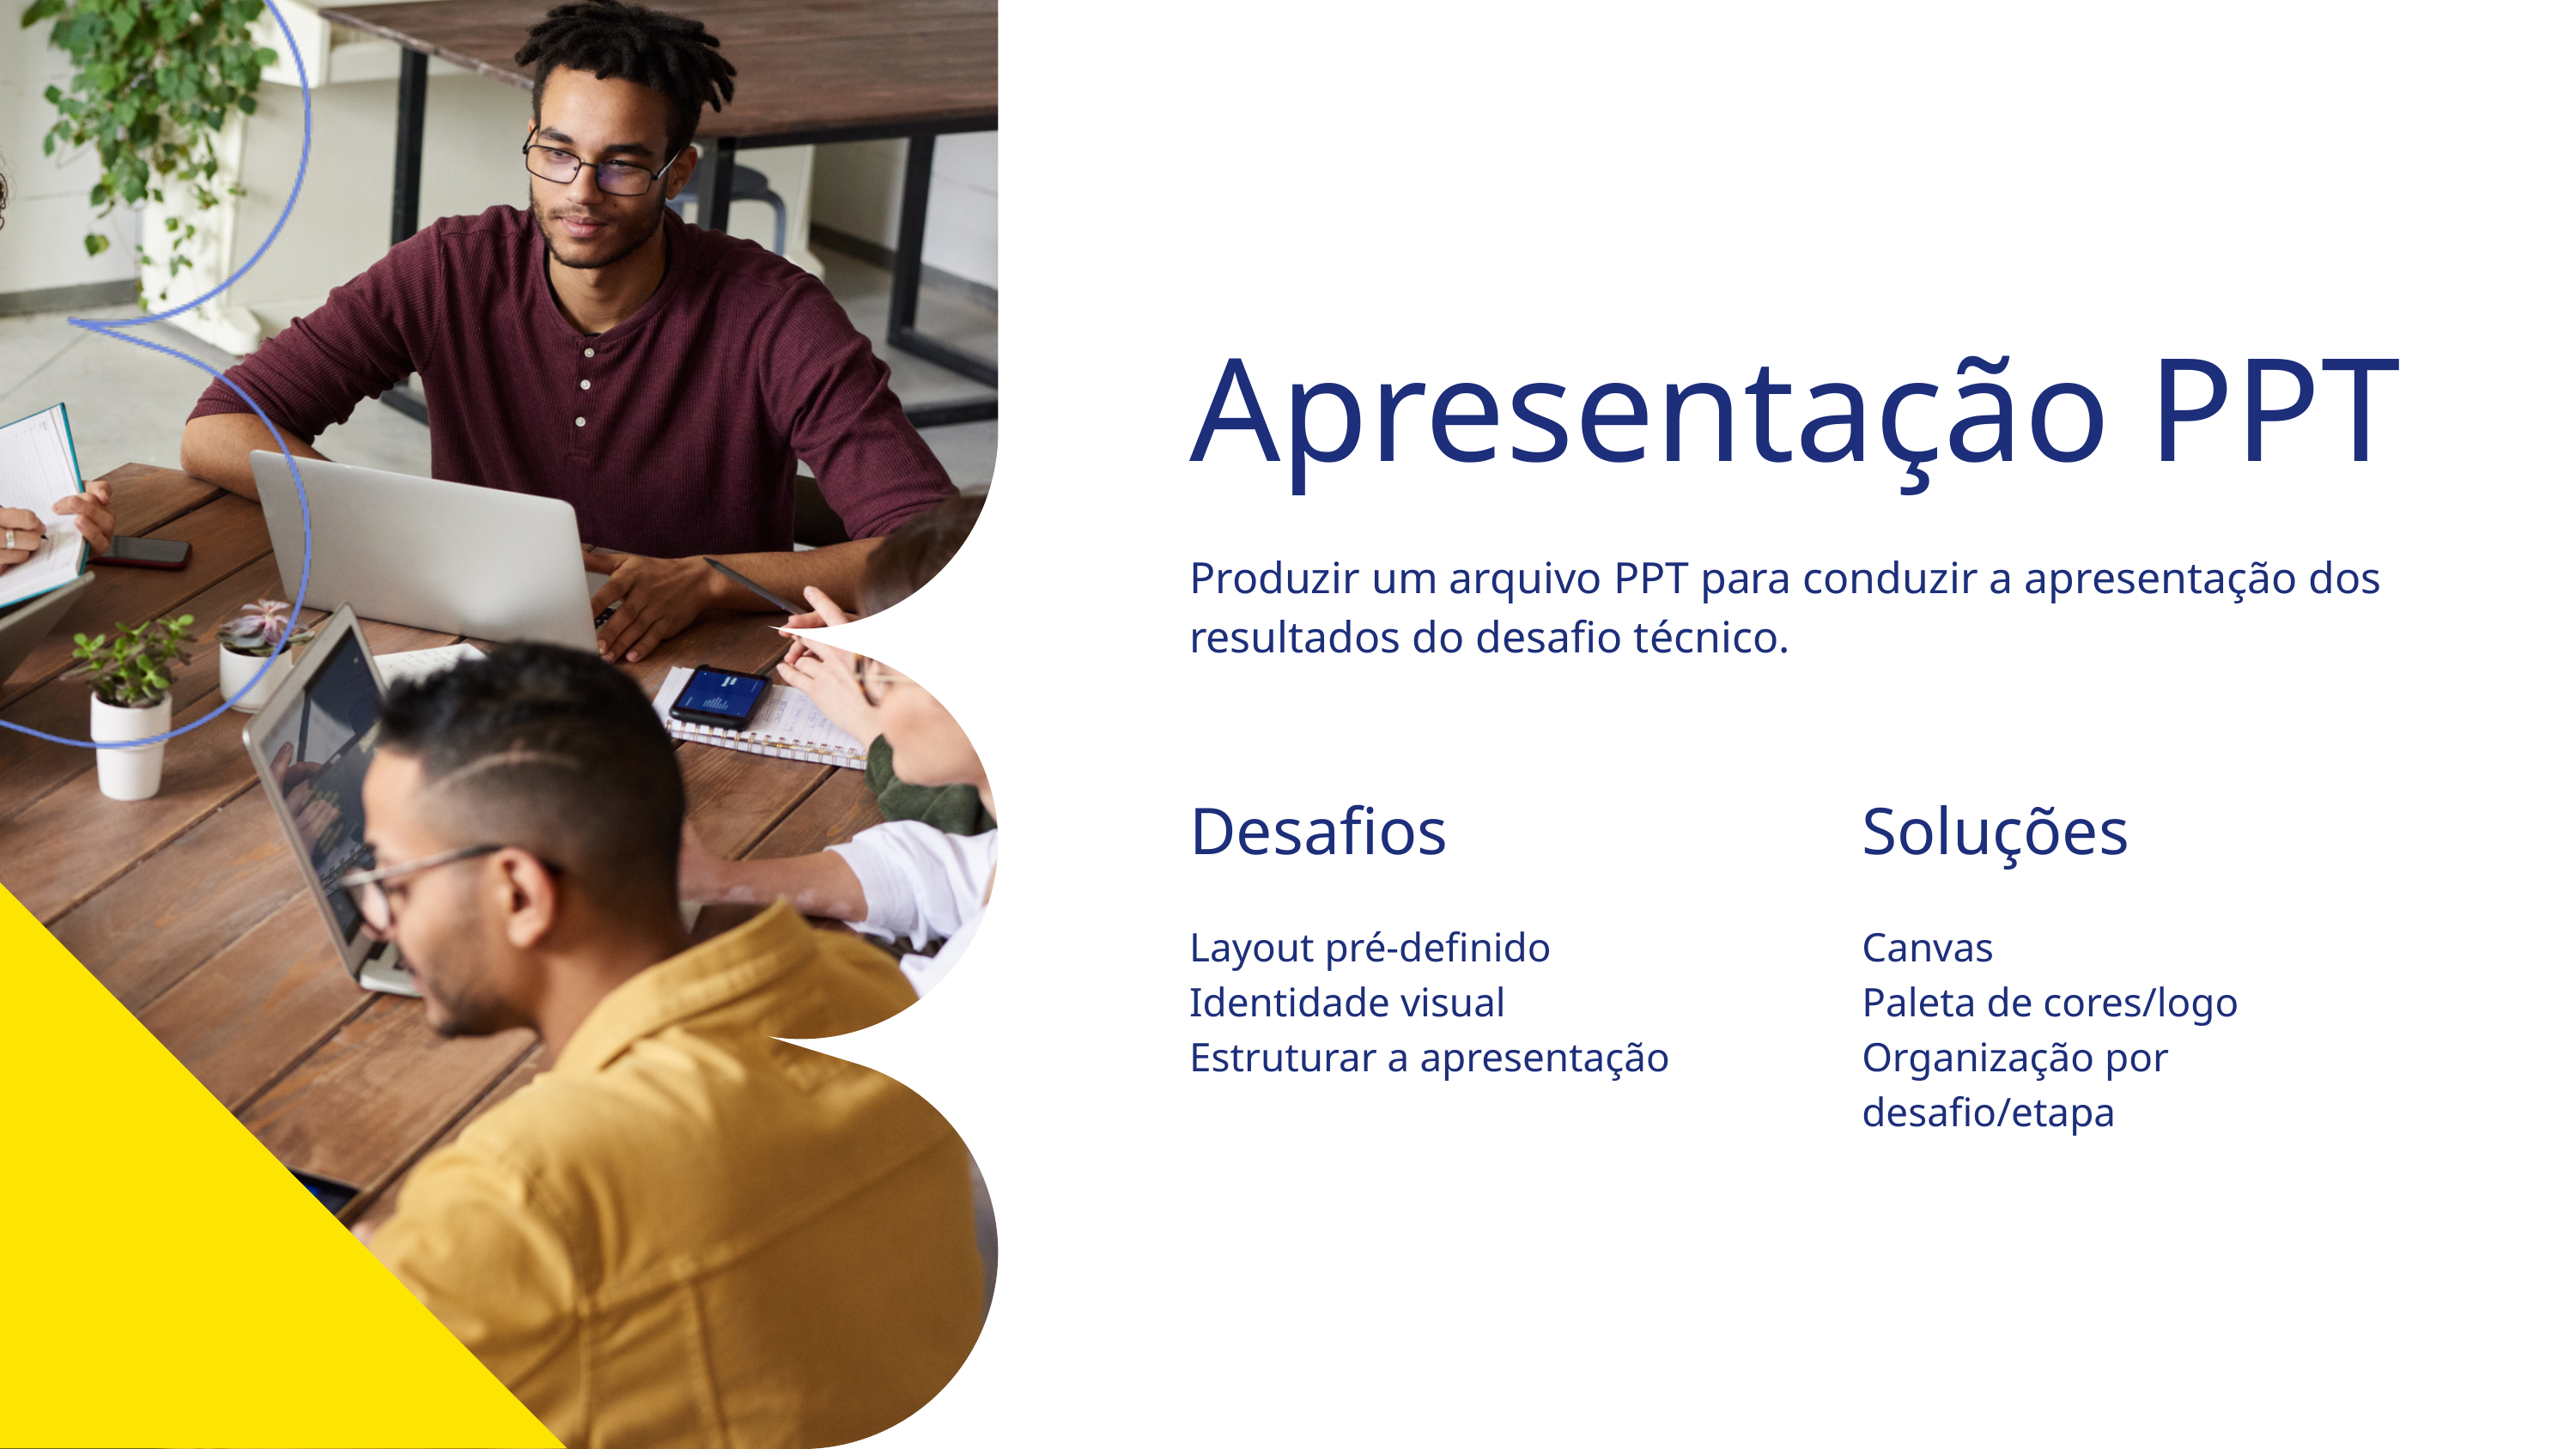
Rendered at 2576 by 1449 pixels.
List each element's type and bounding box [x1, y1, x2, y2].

text_box [1188, 324, 2432, 1131]
text_box [0, 0, 999, 1449]
text_box [0, 882, 568, 1449]
